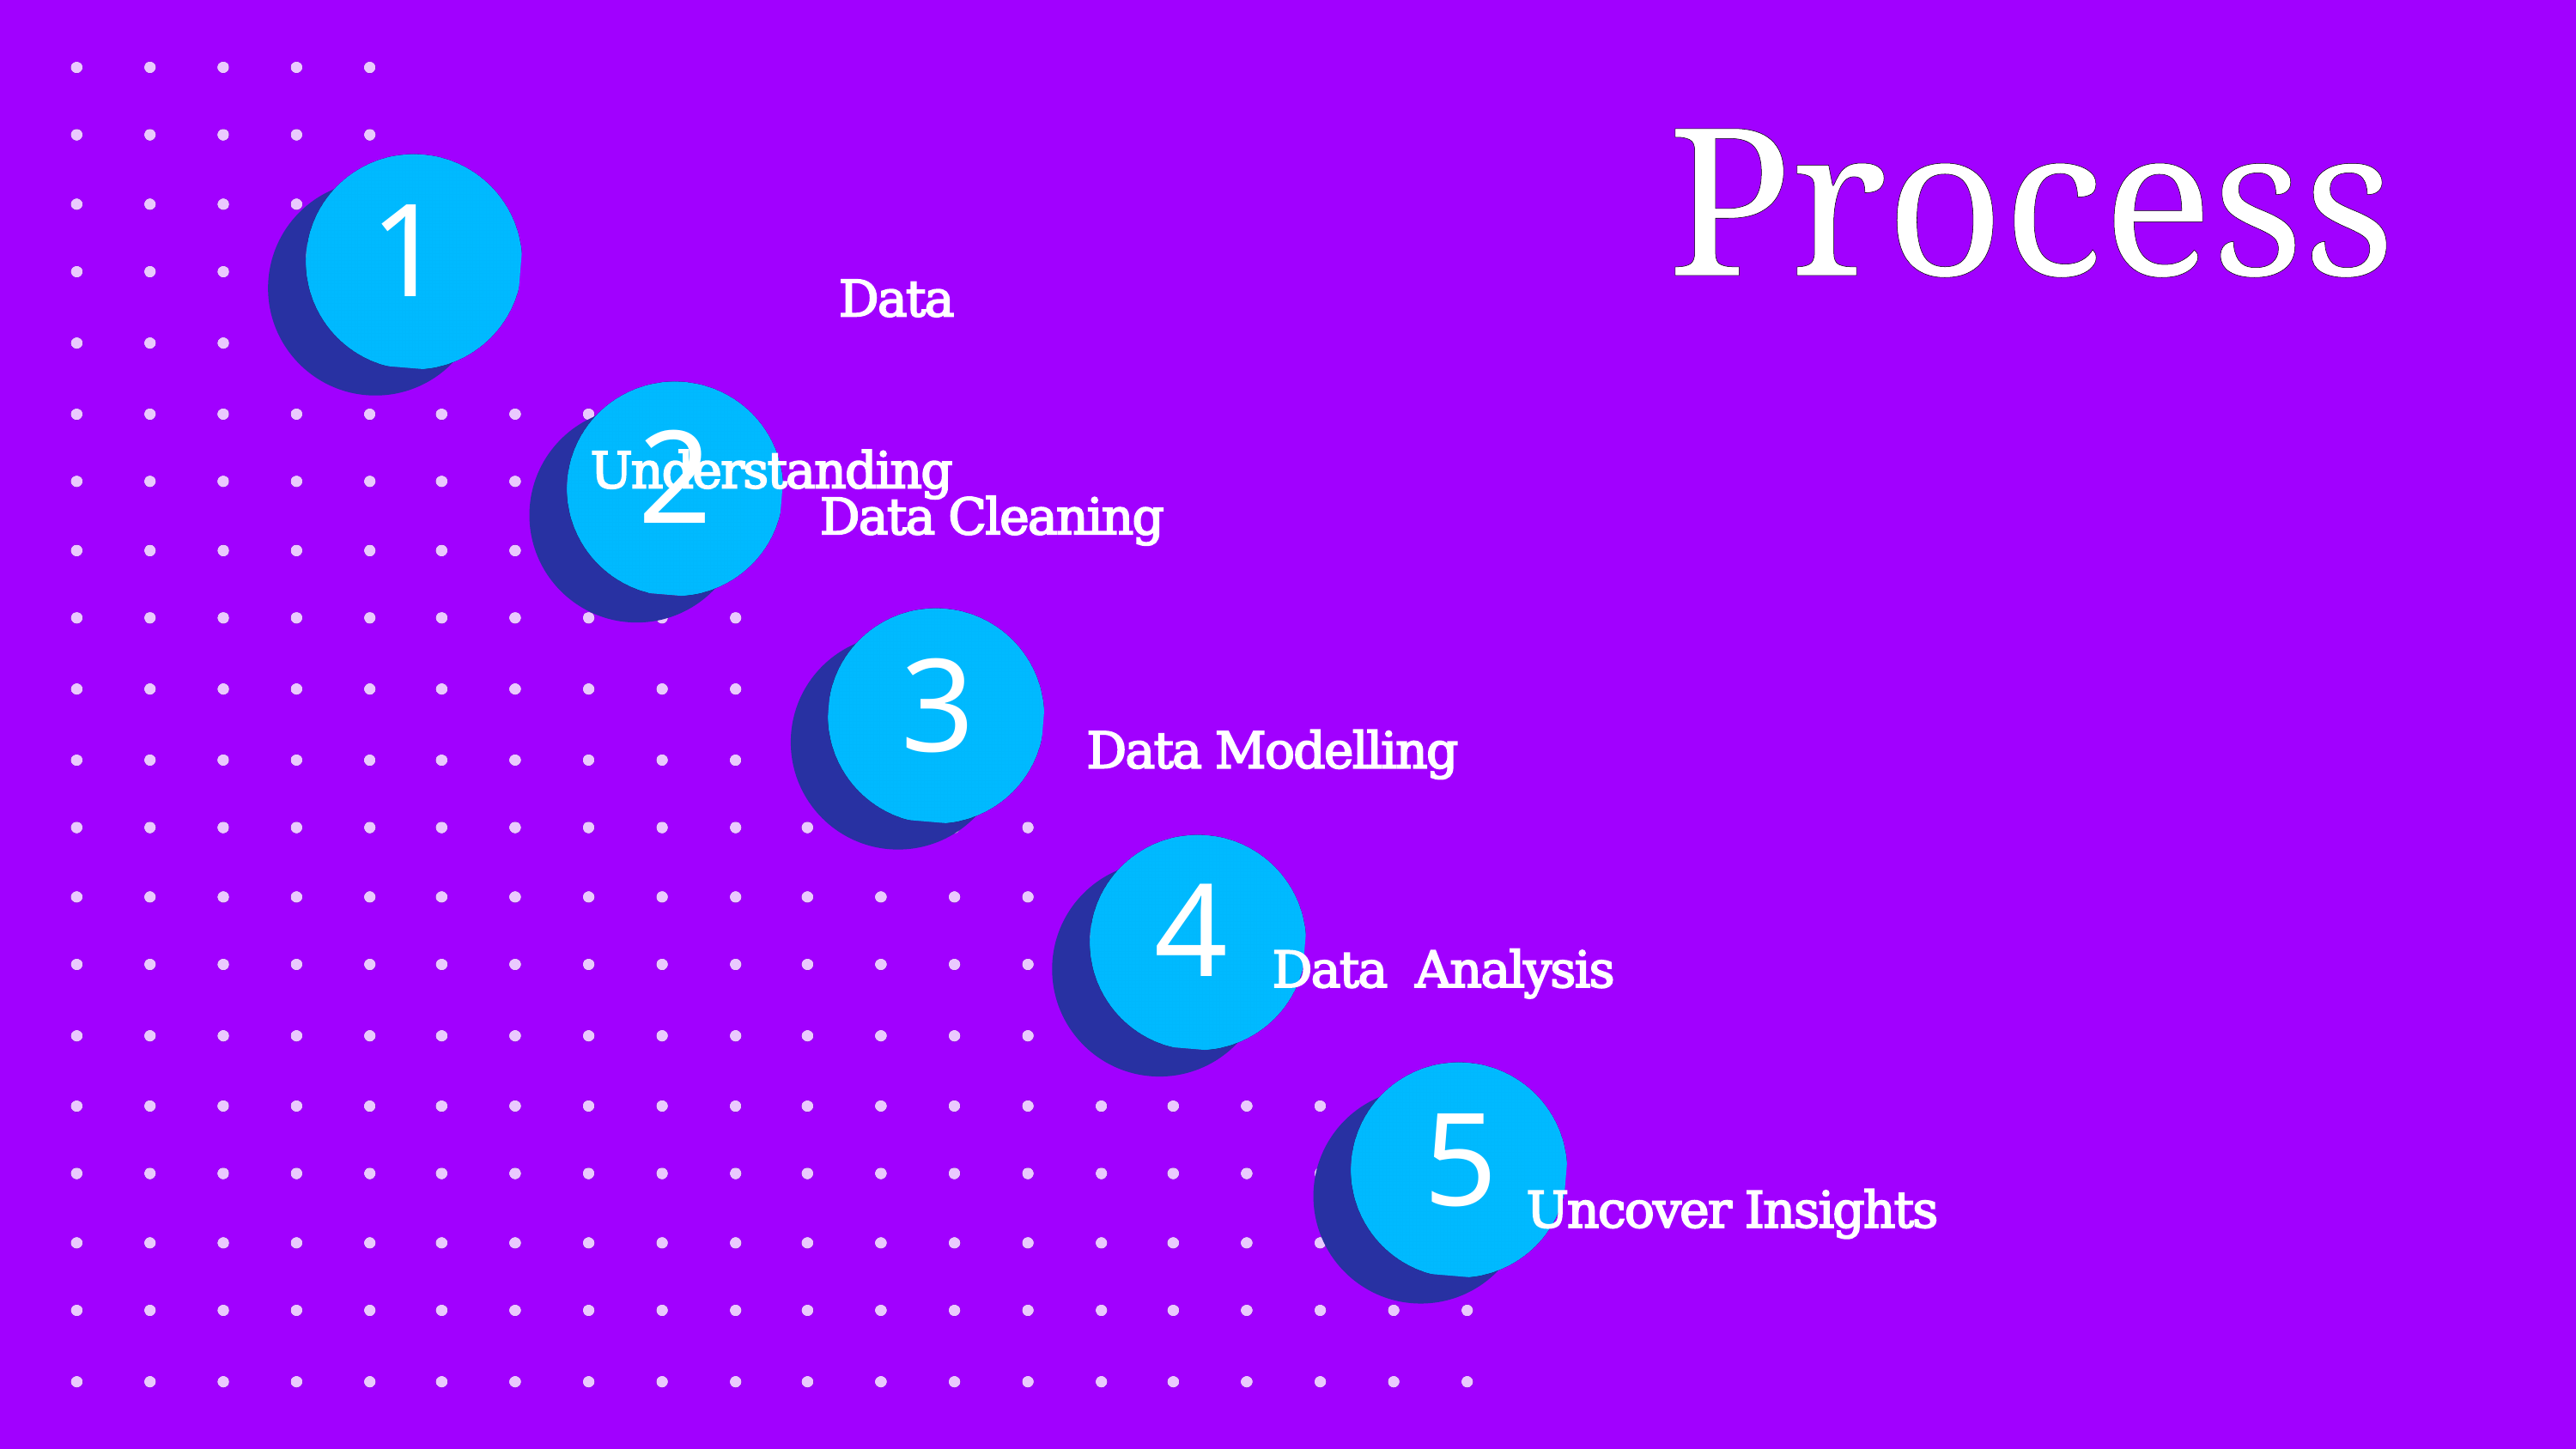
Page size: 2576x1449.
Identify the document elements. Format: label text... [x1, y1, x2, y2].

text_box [1313, 1052, 1576, 1304]
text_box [62, 57, 1478, 1392]
text_box Uncover Insights [1579, 1065, 1937, 1238]
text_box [267, 144, 530, 396]
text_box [790, 598, 1053, 850]
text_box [1052, 825, 1314, 1077]
text_box Data Analysis [1480, 825, 1615, 997]
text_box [529, 371, 792, 623]
text_box Process [1480, 144, 2396, 317]
